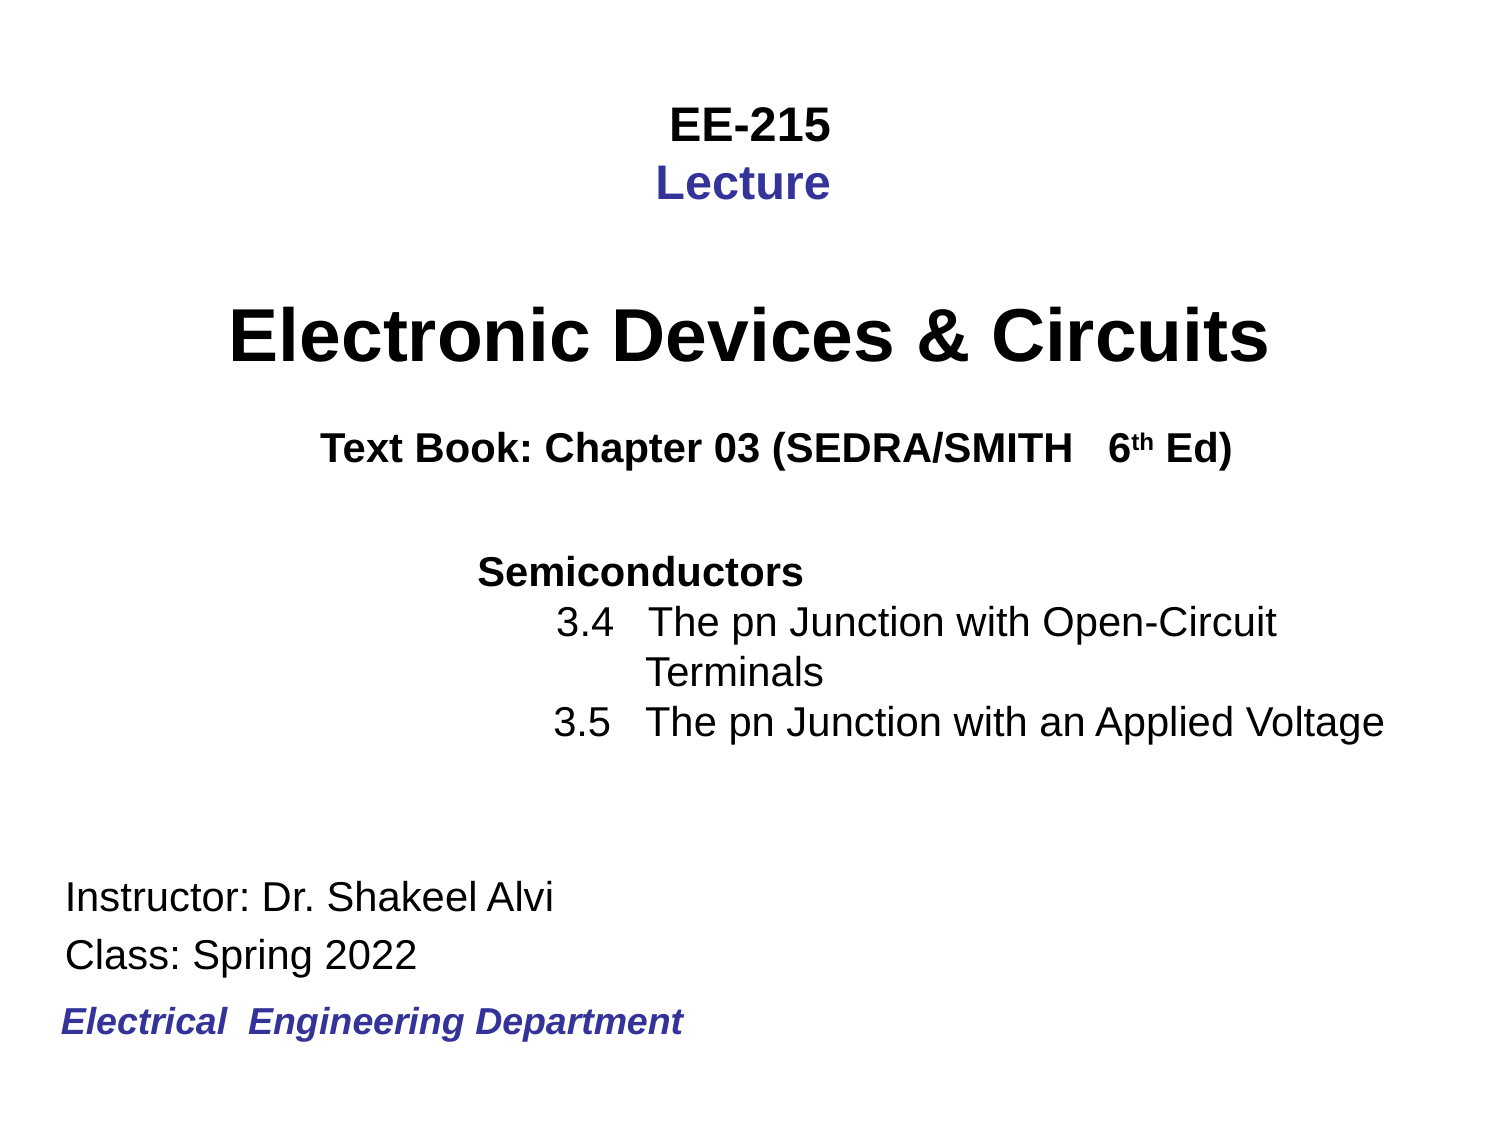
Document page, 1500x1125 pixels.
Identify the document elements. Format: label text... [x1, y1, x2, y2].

text_box Electrical Engineering Department [46, 989, 699, 1050]
text_box Electronic Devices & Circuits [0, 279, 1500, 384]
title EE-215 Lecture [112, 24, 1388, 278]
text_box Text Book: Chapter 03 (Sedra/Smith 6th Ed) [249, 413, 1269, 542]
text_box Instructor: Dr. Shakeel Alvi Class: Spring 2022 [50, 862, 925, 988]
text_box Semiconductors 3.4 The pn Junction with Open-Circuit Terminals 3.5 The pn Junction with an Applied Voltage [462, 537, 1450, 953]
